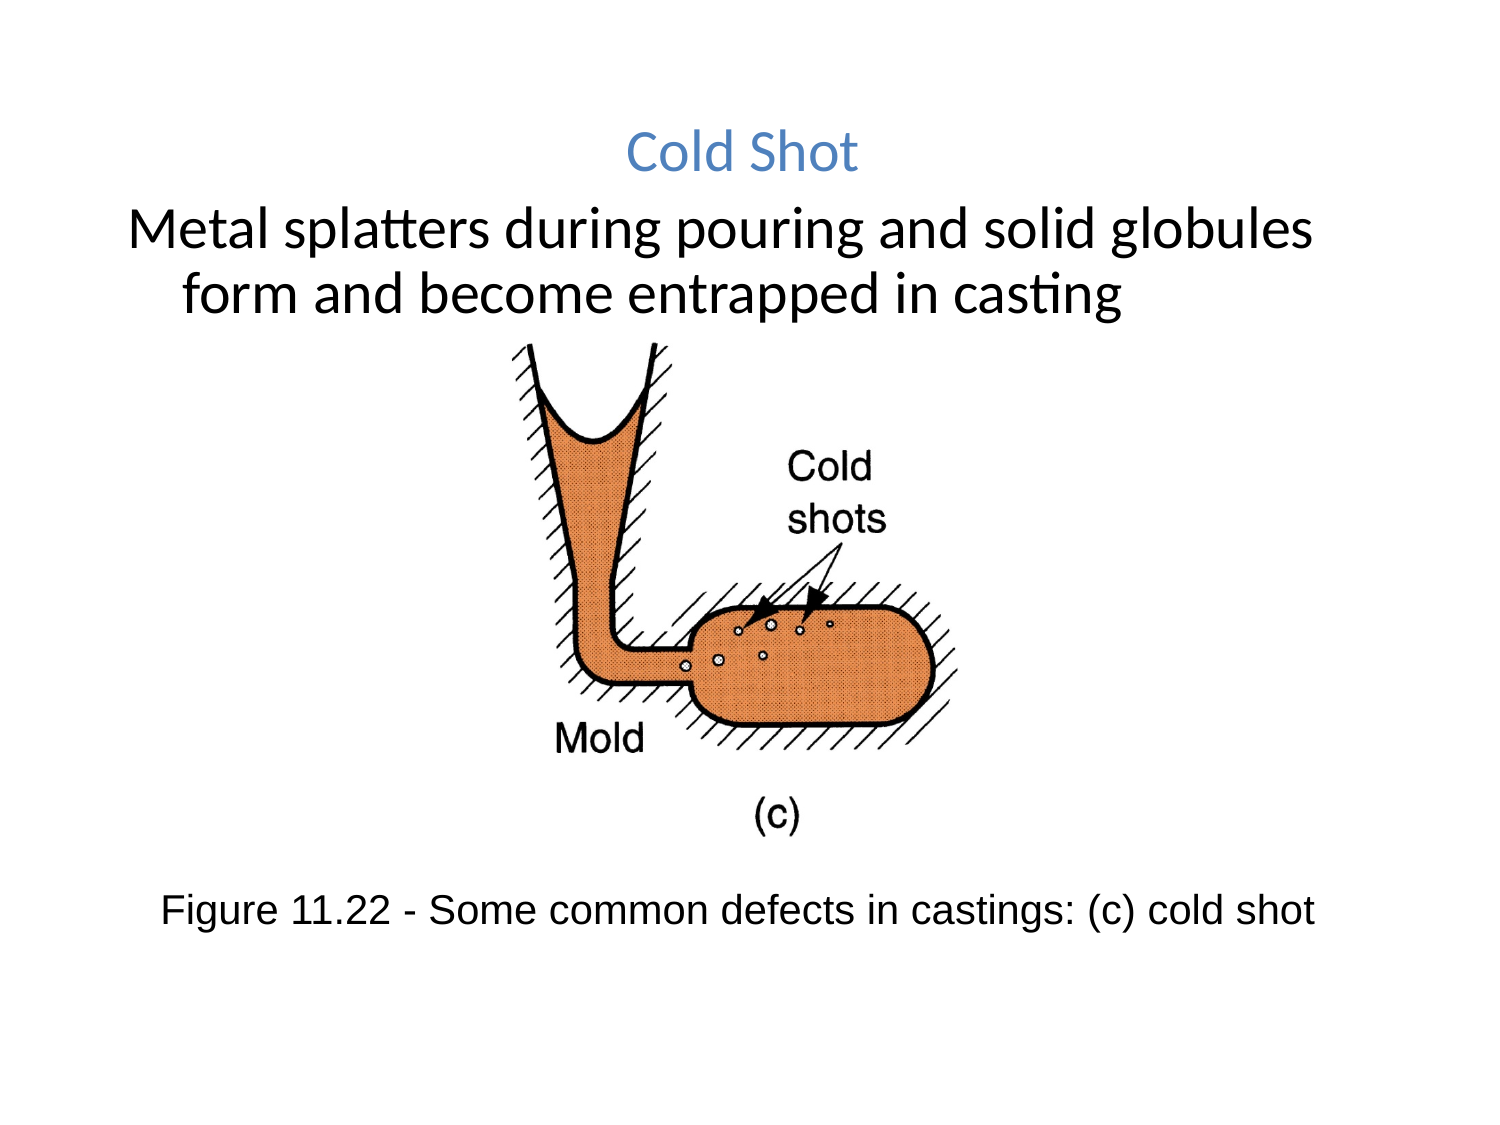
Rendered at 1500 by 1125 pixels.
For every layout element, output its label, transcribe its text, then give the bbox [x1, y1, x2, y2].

text_box Figure 11.22 ‑ Some common defects in castings: (c) cold shot [74, 875, 1413, 940]
list Cold Shot Metal splatters during pouring and solid globules form and become entrapped in casting [112, 112, 1388, 338]
picture [487, 337, 981, 851]
